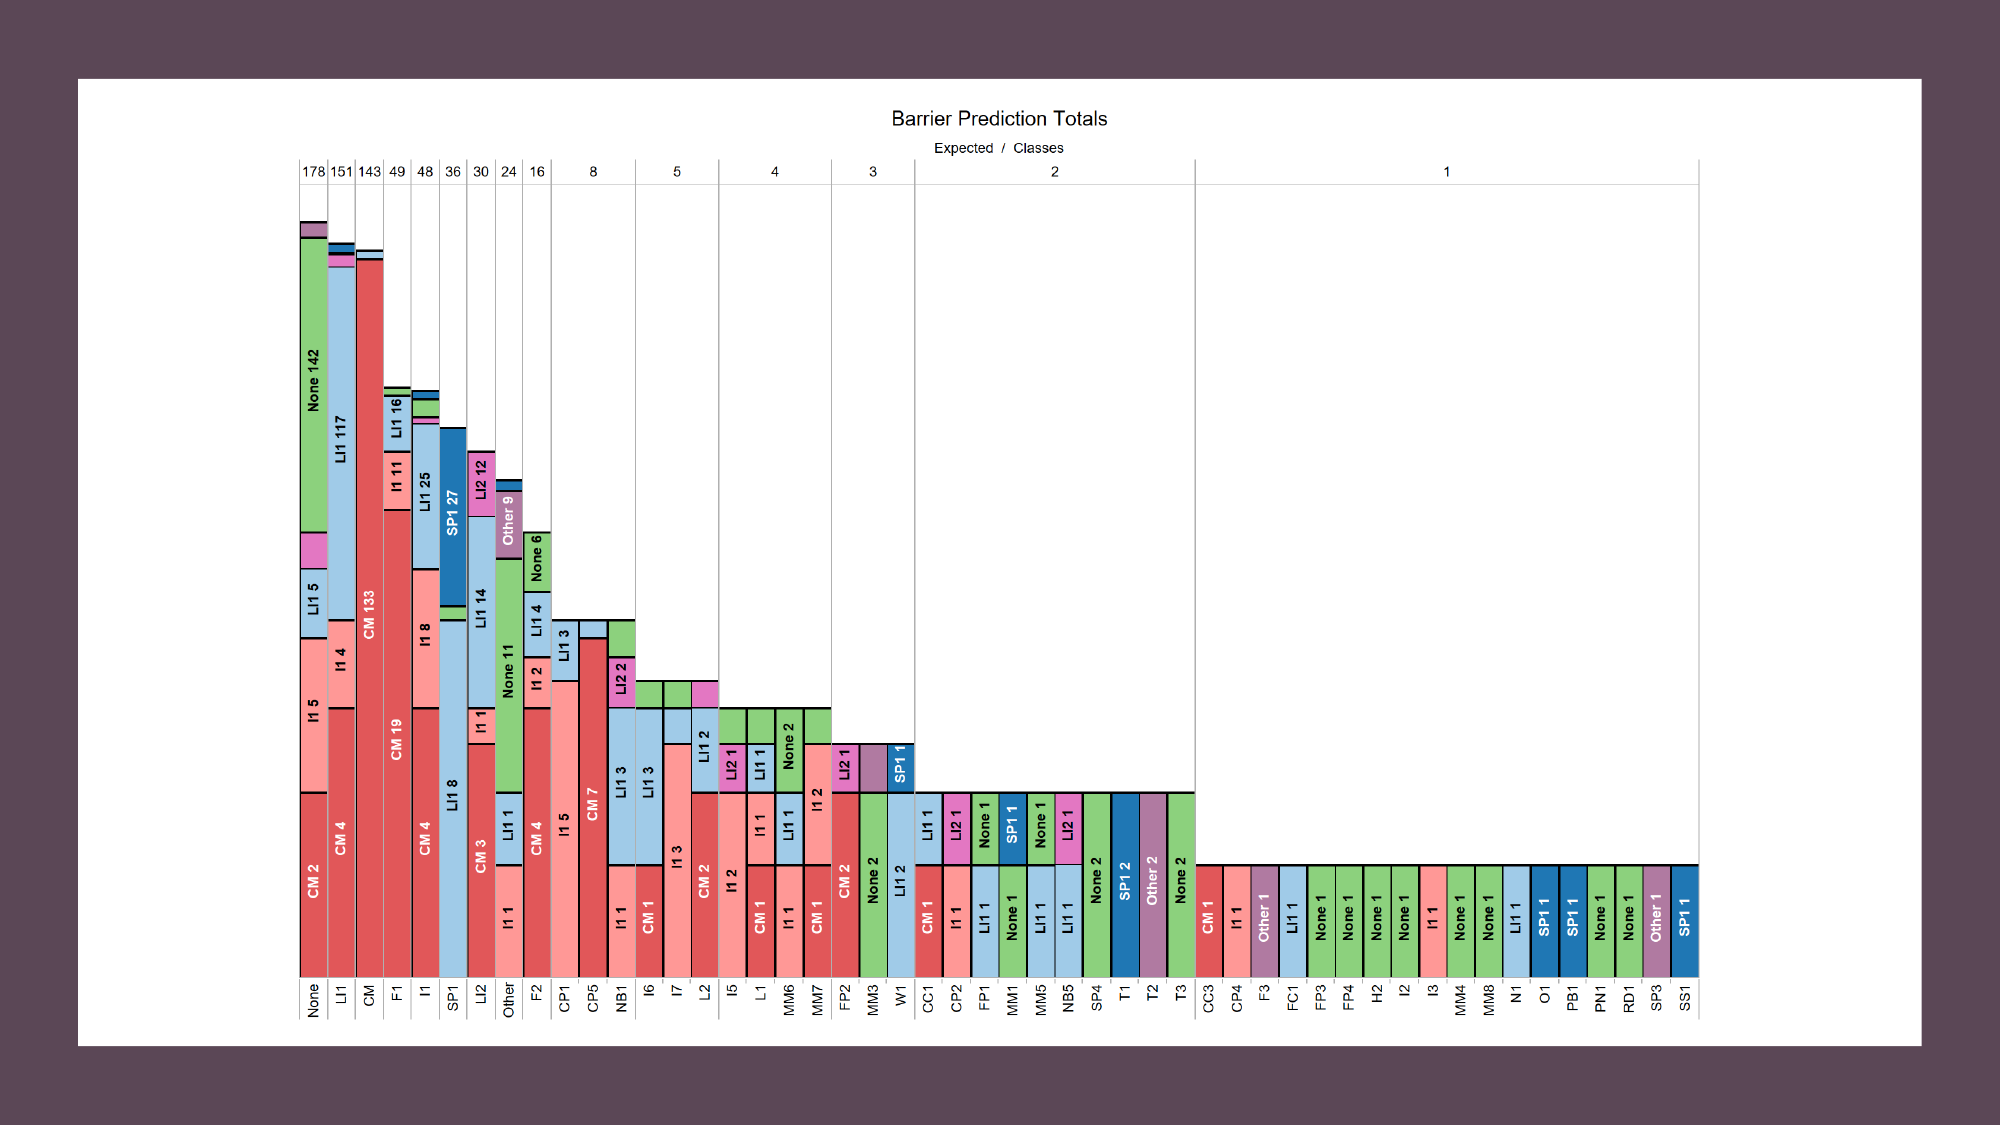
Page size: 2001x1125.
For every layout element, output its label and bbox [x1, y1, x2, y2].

text_box [77, 78, 1923, 1047]
text_box [0, 0, 2000, 1125]
picture [299, 105, 1701, 1020]
